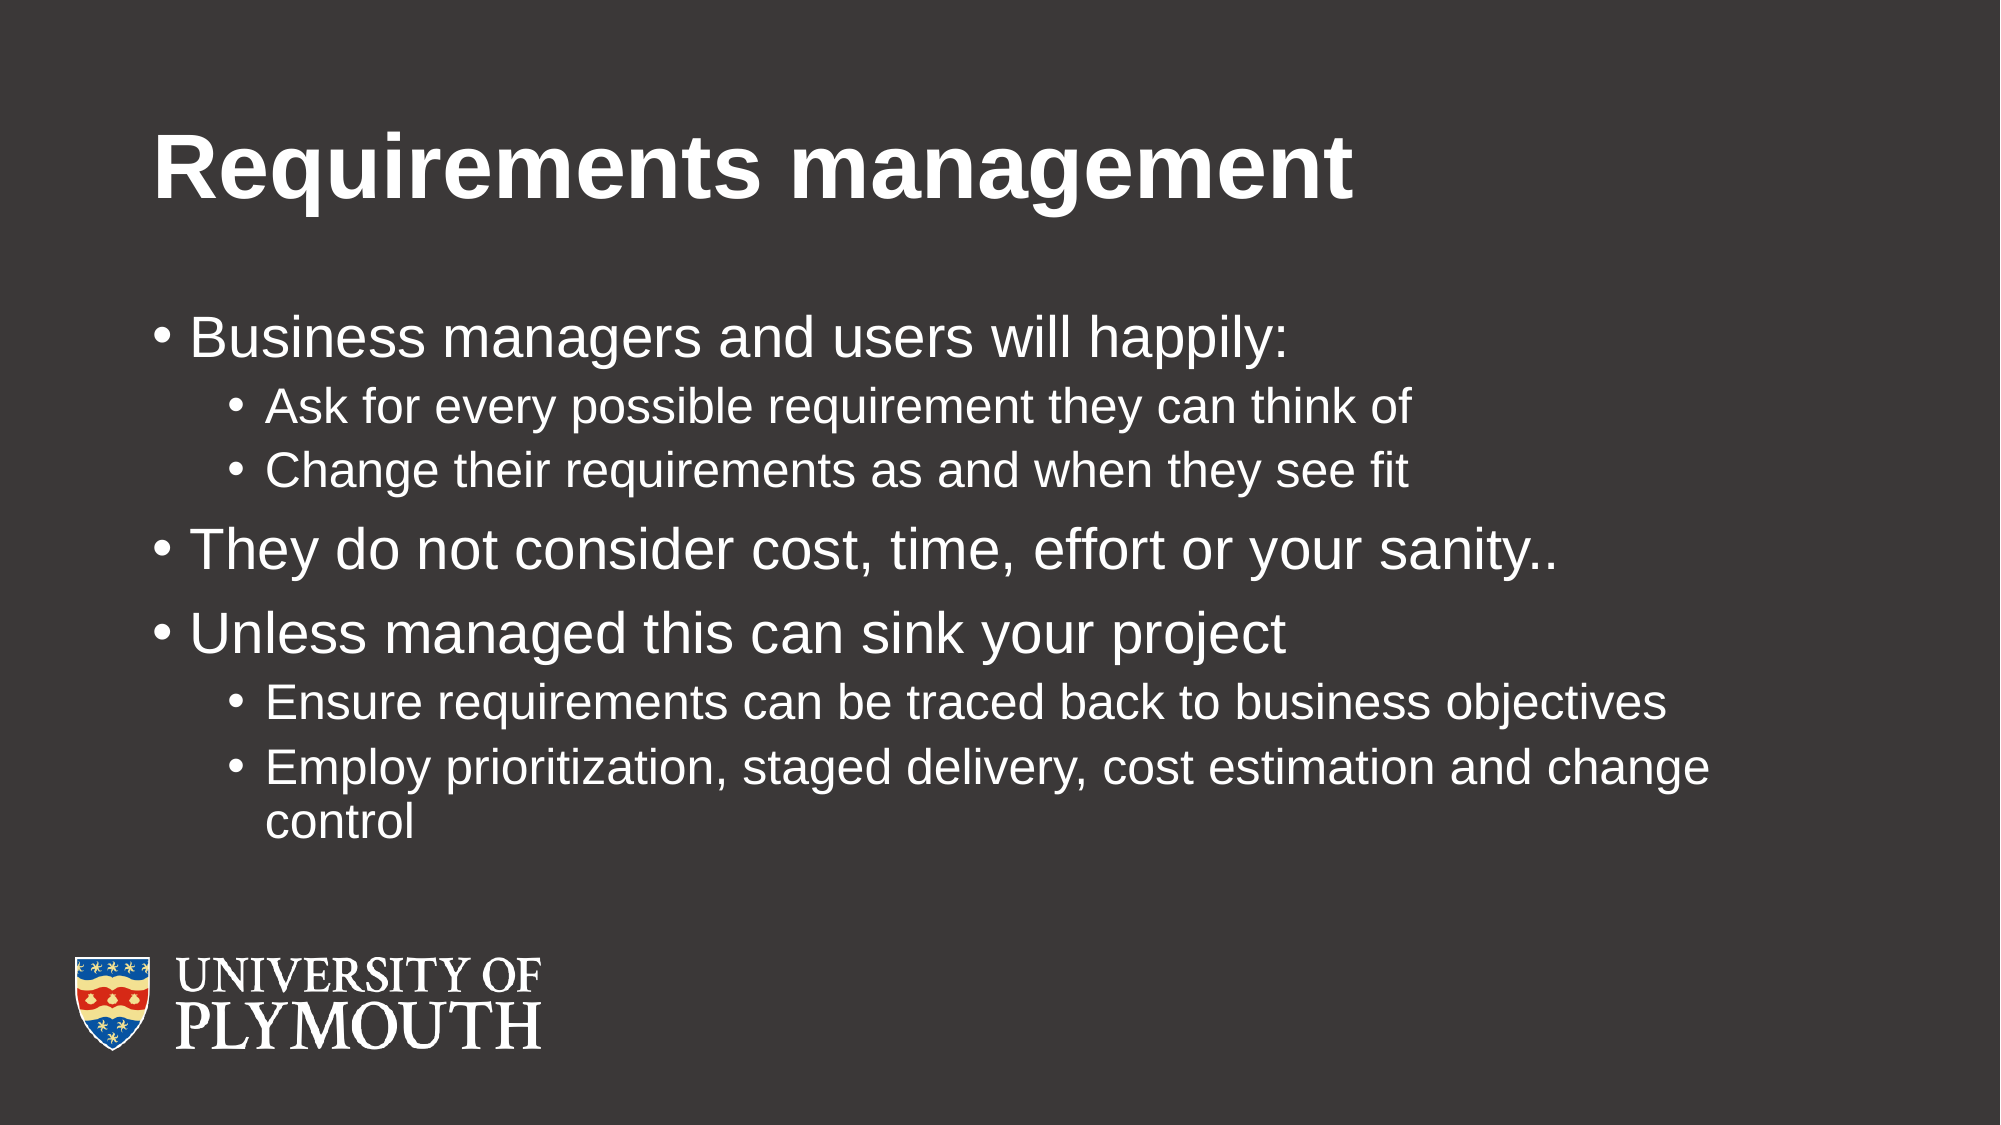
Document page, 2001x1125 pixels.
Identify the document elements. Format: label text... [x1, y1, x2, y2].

list Business managers and users will happily: Ask for every possible requirement they can think of Change their requirements as and when they see fit They do not consider cost, time, effort or your sanity.. Unless managed this can sink your project Ensure requirements can be traced back to business objectives Employ prioritization, staged delivery, cost estimation and change control [137, 299, 1863, 1014]
title Requirements management [137, 59, 1863, 278]
picture [75, 957, 541, 1053]
